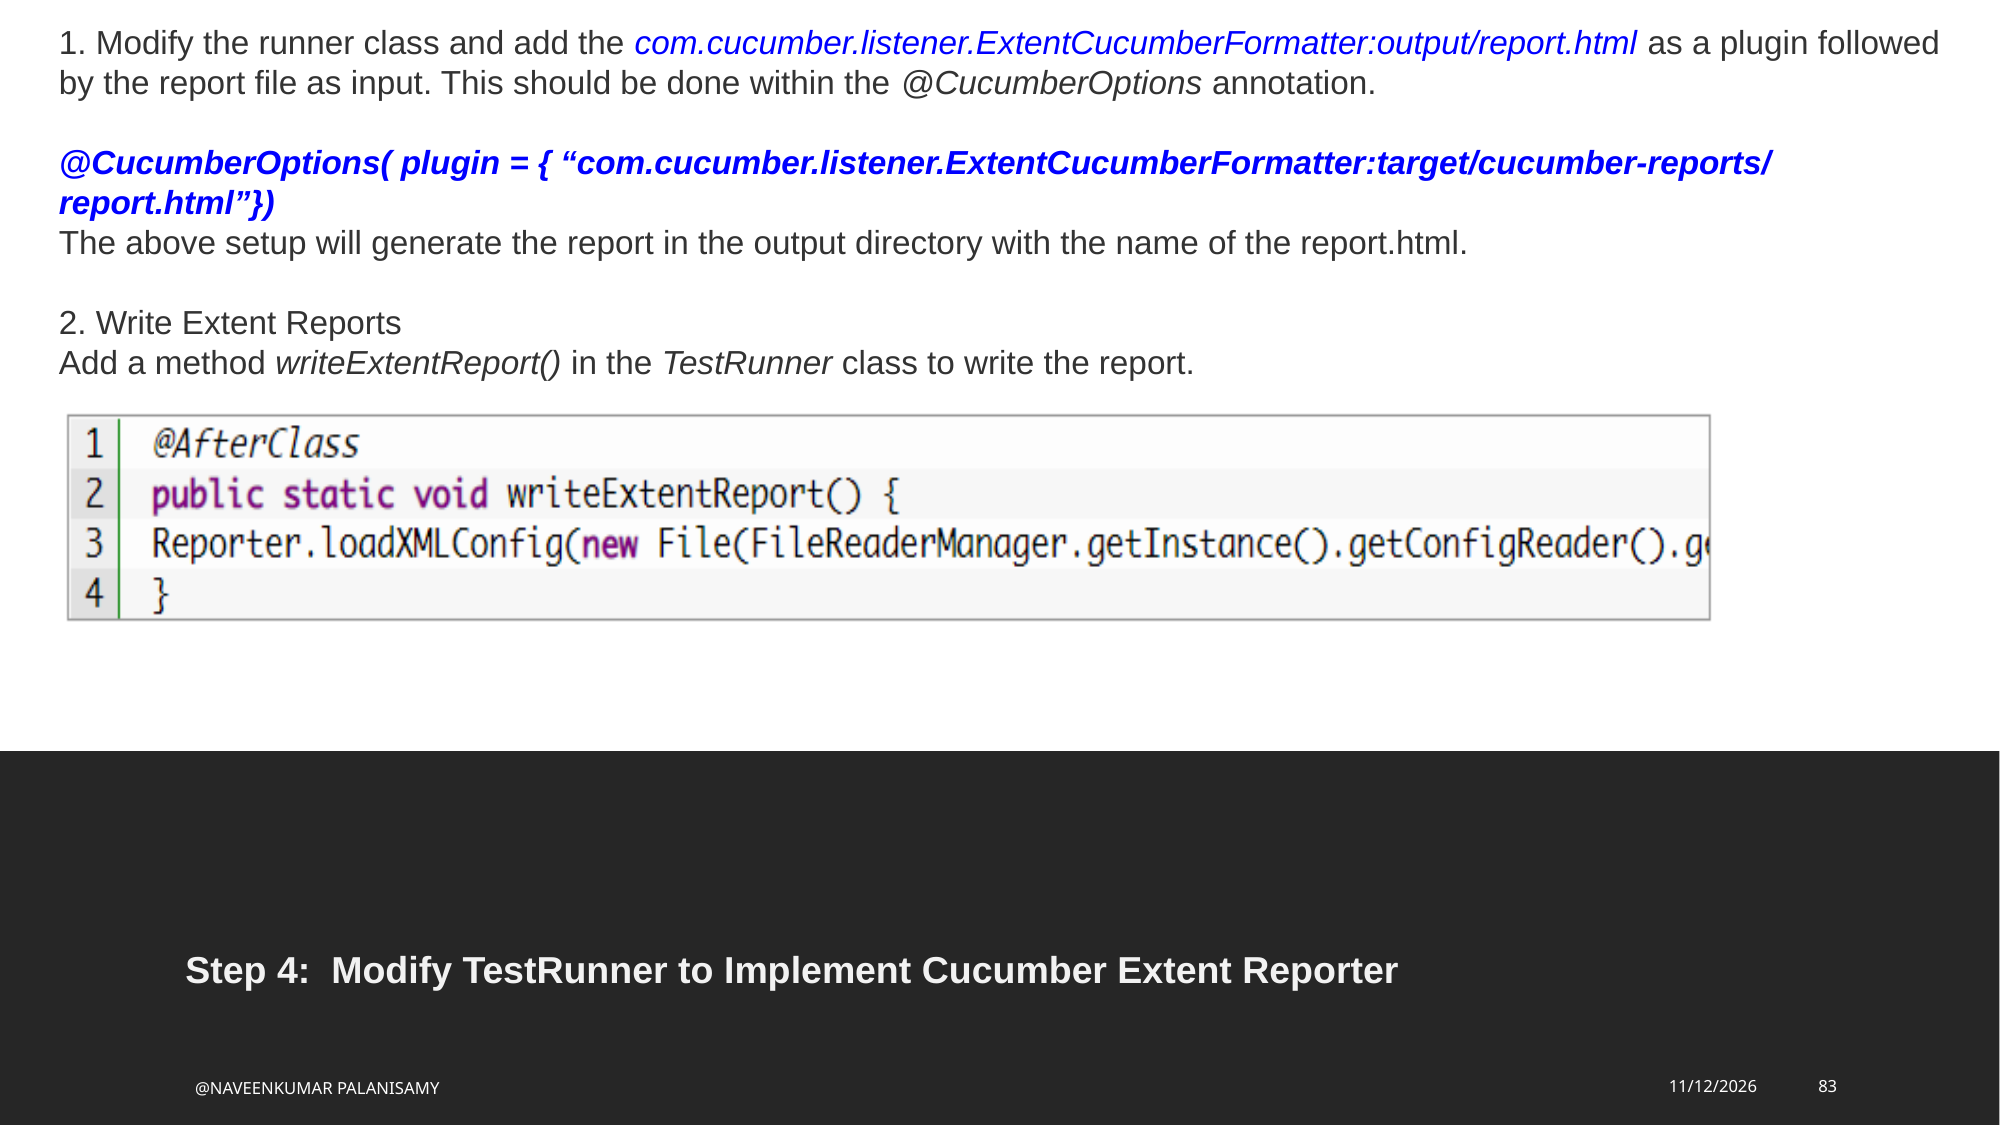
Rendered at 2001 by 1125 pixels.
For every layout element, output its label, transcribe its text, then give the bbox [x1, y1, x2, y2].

picture [43, 389, 1732, 635]
footer @NAVEENKUMAR PALANISAMY [180, 1057, 1299, 1118]
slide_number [1348, 1057, 1773, 1118]
text_box Step 4: Modify TestRunner to Implement Cucumber Extent Reporter [170, 937, 1830, 1038]
slide_number 83 [1803, 1057, 1932, 1118]
text_box 1. Modify the runner class and add the com.cucumber.listener.ExtentCucumberFormatter:output/report.html as a plugin followed by the report file as input. This should be done within the @CucumberOptions annotation. @CucumberOptions( plugin = { “com.cucumber.listener.ExtentCucumberFormatter:target/cucumber-reports/report.html”}) The above setup will generate the report in the output directory with the name of the report.html. 2. Write Extent Reports Add a method writeExtentReport() in the TestRunner class to write the report. [43, 14, 1957, 449]
